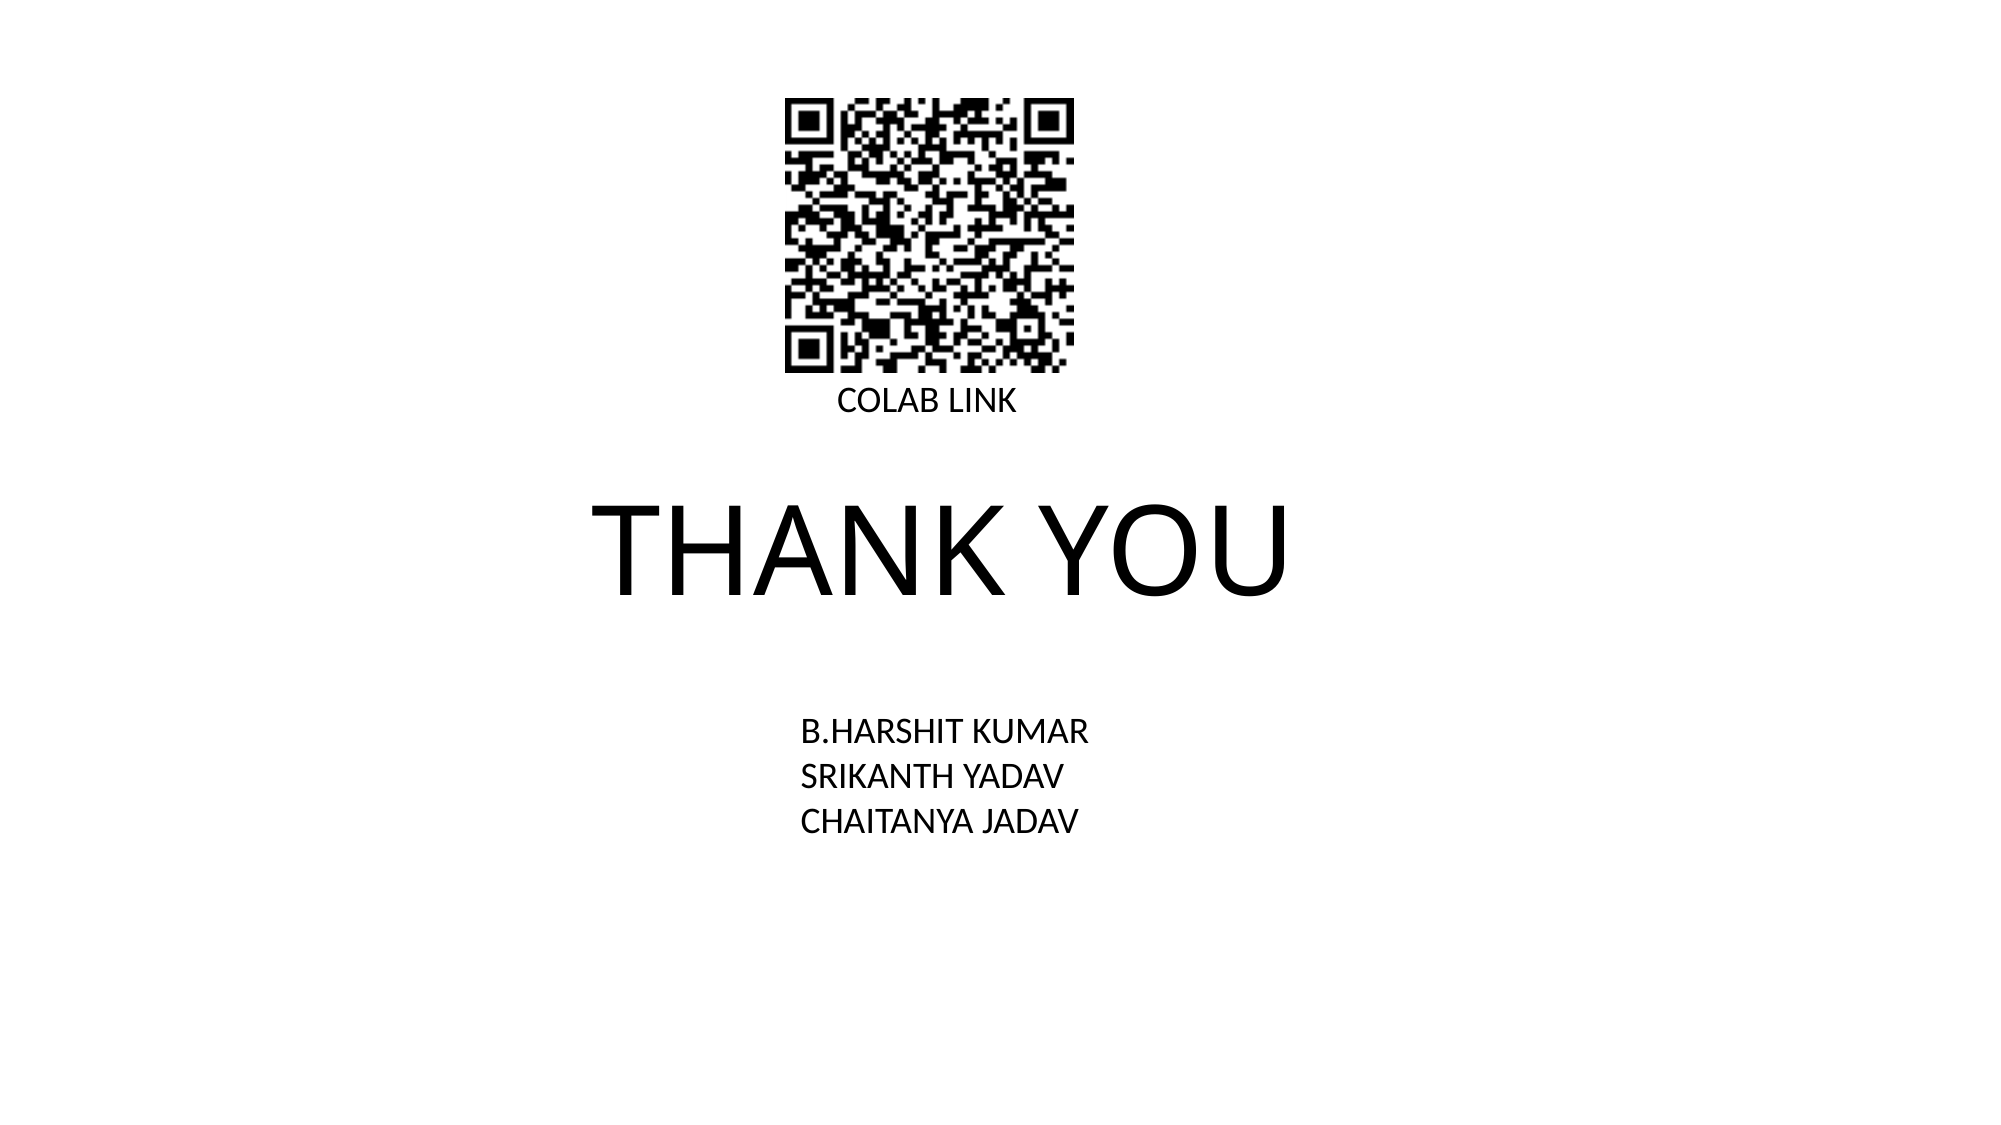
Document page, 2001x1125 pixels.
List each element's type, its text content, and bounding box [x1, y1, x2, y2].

picture [785, 98, 1074, 373]
text_box COLAB LINK [822, 373, 1063, 428]
text_box B.HARSHIT KUMAR SRIKANTH YADAV CHAITANYA JADAV [785, 698, 1149, 849]
text_box THANK YOU [576, 463, 1526, 628]
